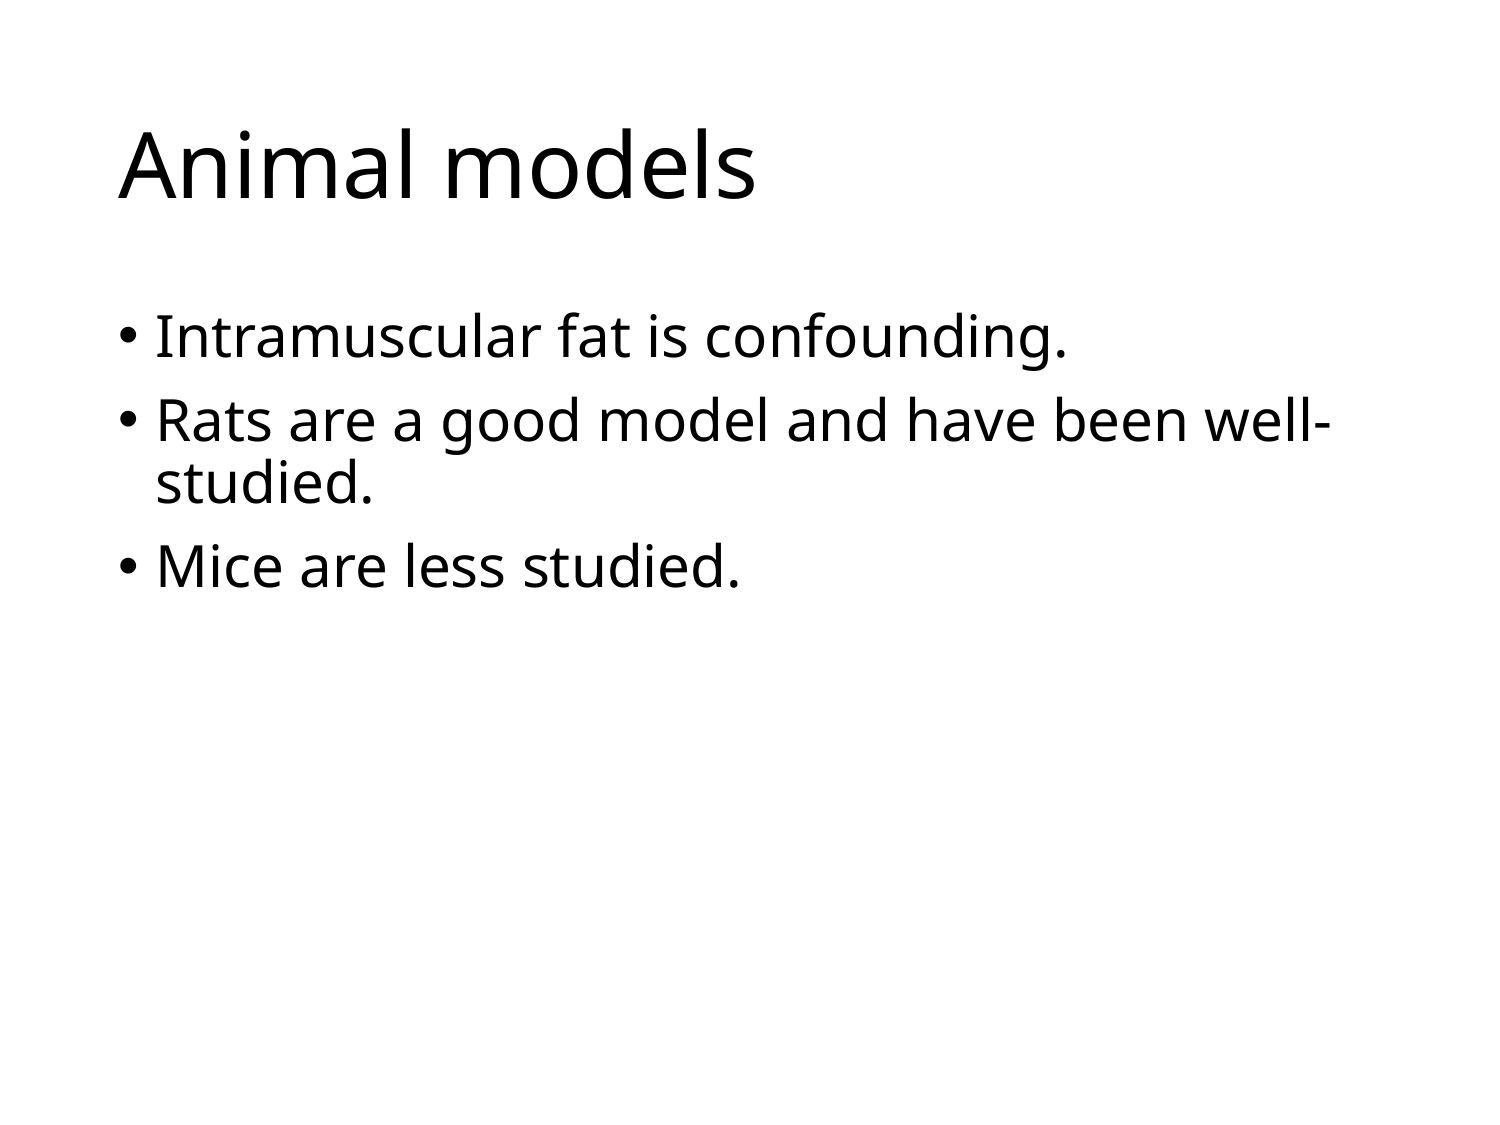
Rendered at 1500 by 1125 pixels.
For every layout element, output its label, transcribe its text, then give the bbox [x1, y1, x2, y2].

list Intramuscular fat is confounding. Rats are a good model and have been well-studied. Mice are less studied. [103, 299, 1397, 1014]
title Animal models [103, 59, 1397, 278]
